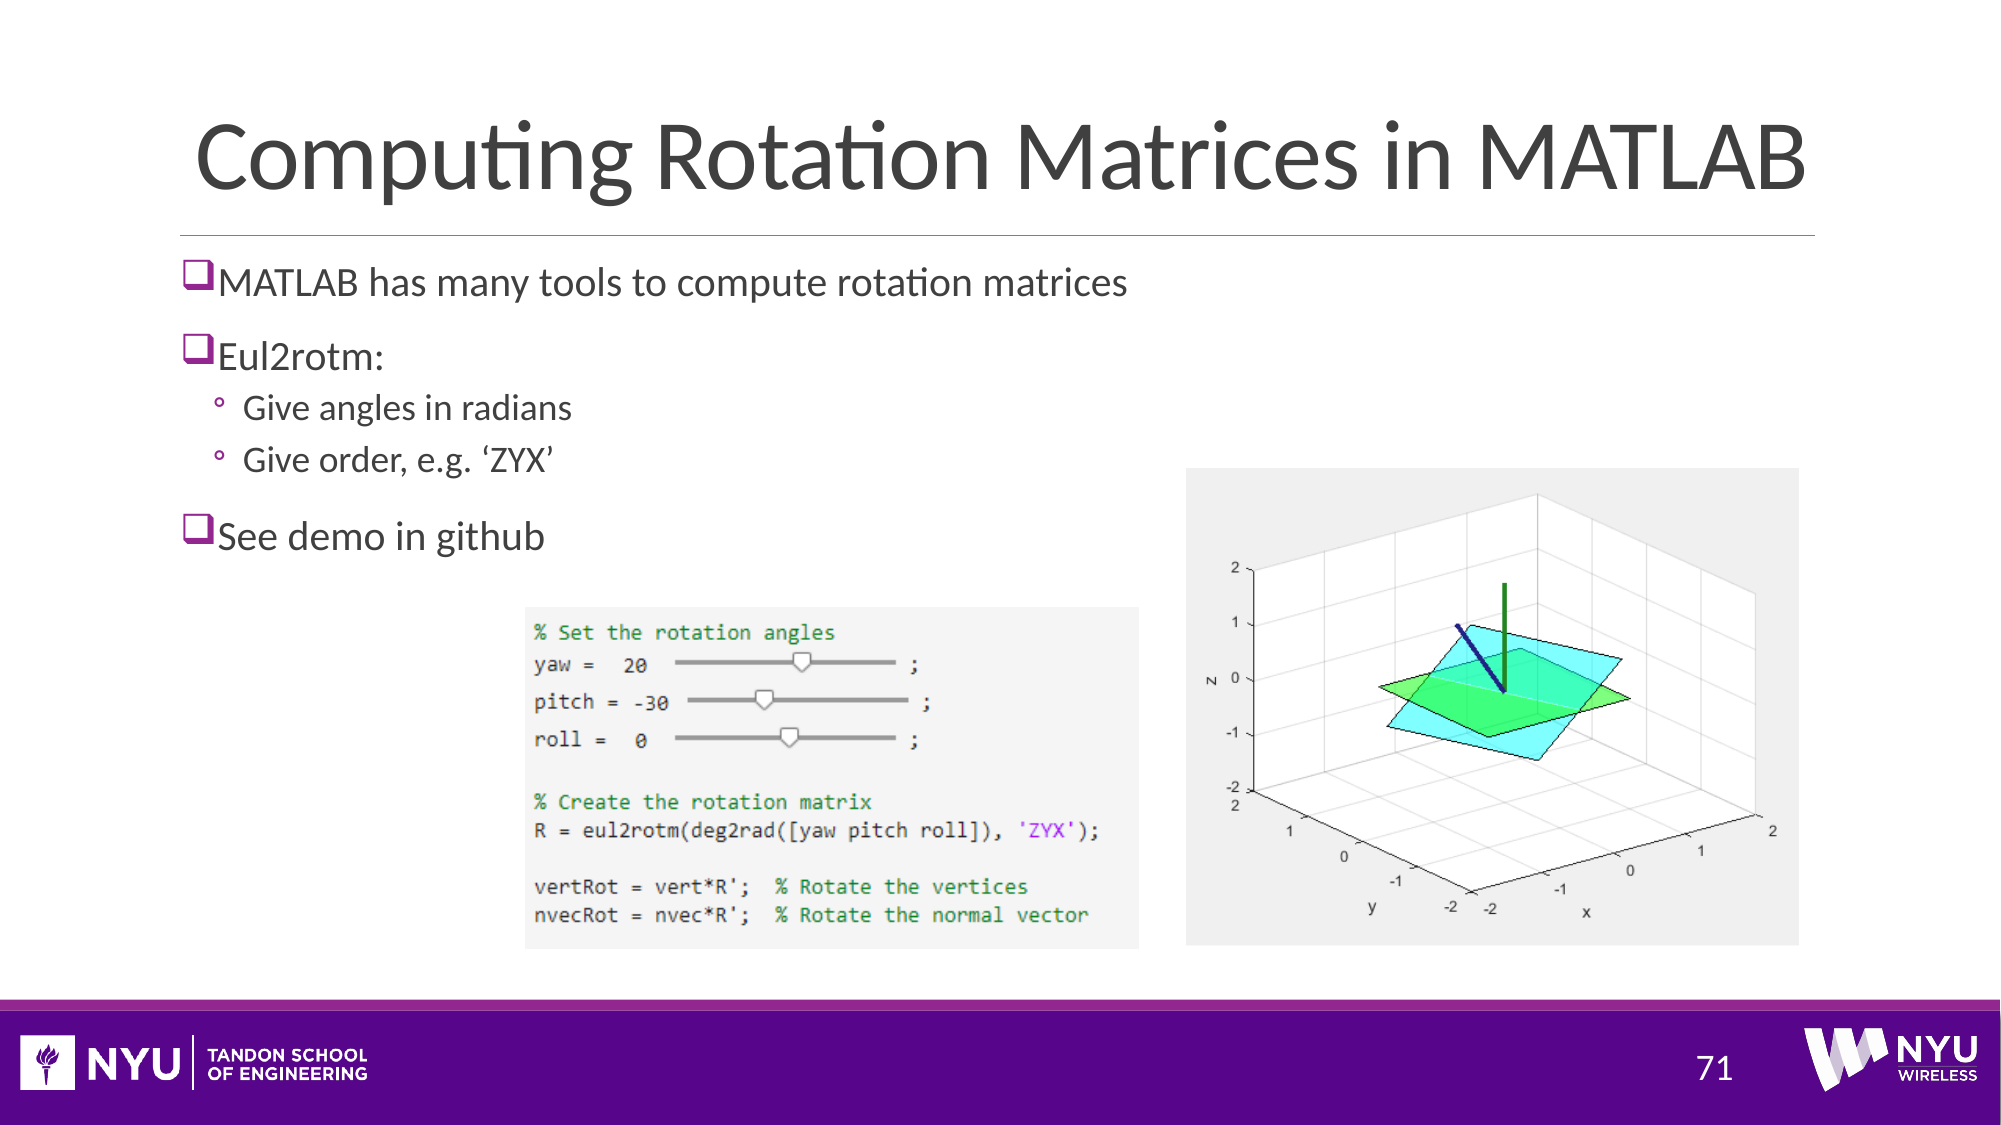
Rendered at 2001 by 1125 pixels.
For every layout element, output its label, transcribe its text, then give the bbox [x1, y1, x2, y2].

picture [525, 607, 1139, 949]
title Computing Rotation Matrices in MATLAB [180, 47, 1830, 218]
slide_number 71 [1533, 1035, 1749, 1096]
list MATLAB has many tools to compute rotation matrices Eul2rotm: Give angles in radians Give order, e.g. ‘ZYX’ See demo in github [180, 252, 1830, 963]
picture [1185, 468, 1800, 949]
